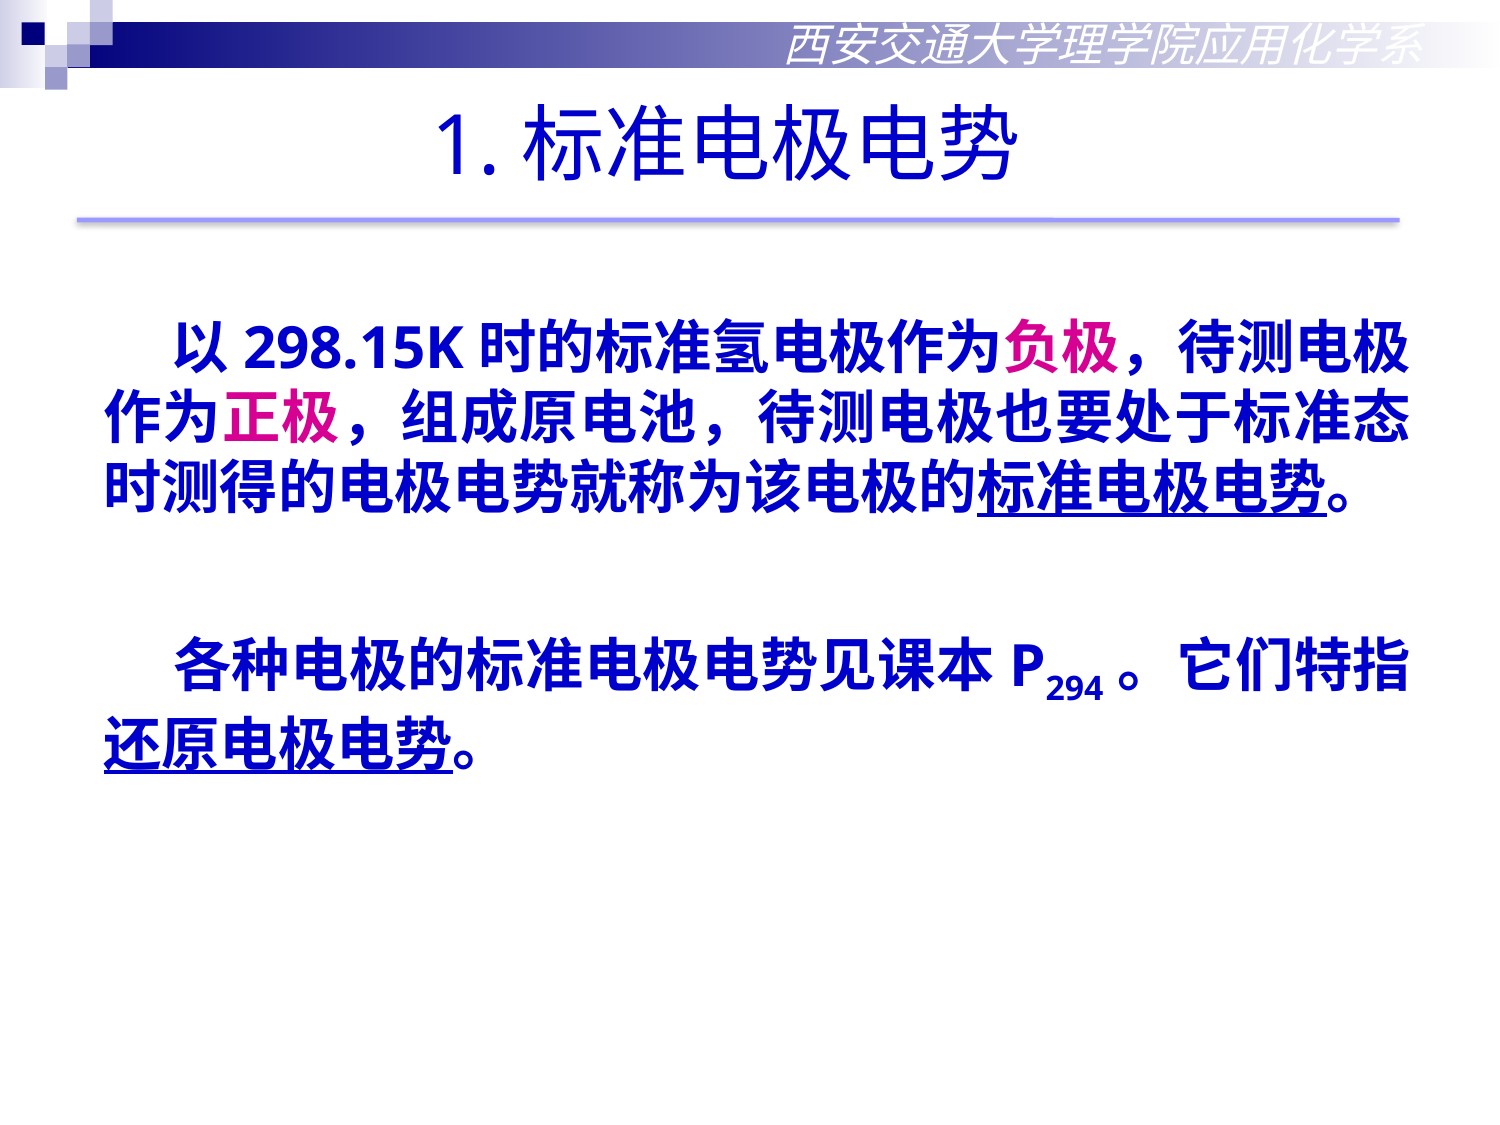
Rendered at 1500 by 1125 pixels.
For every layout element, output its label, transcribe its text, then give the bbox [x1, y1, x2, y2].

title 1.标准电极电势 [88, 77, 1364, 206]
text_box [76, 217, 1400, 223]
text_box 西安交通大学理学院应用化学系 [767, 8, 1500, 78]
list 以298.15K时的标准氢电极作为负极，待测电极作为正极，组成原电池，待测电极也要处于标准态时测得的电极电势就称为该电极的标准电极电势。 各种电极的标准电极电势见课本P294。它们特指还原电极电势。 [88, 302, 1427, 978]
